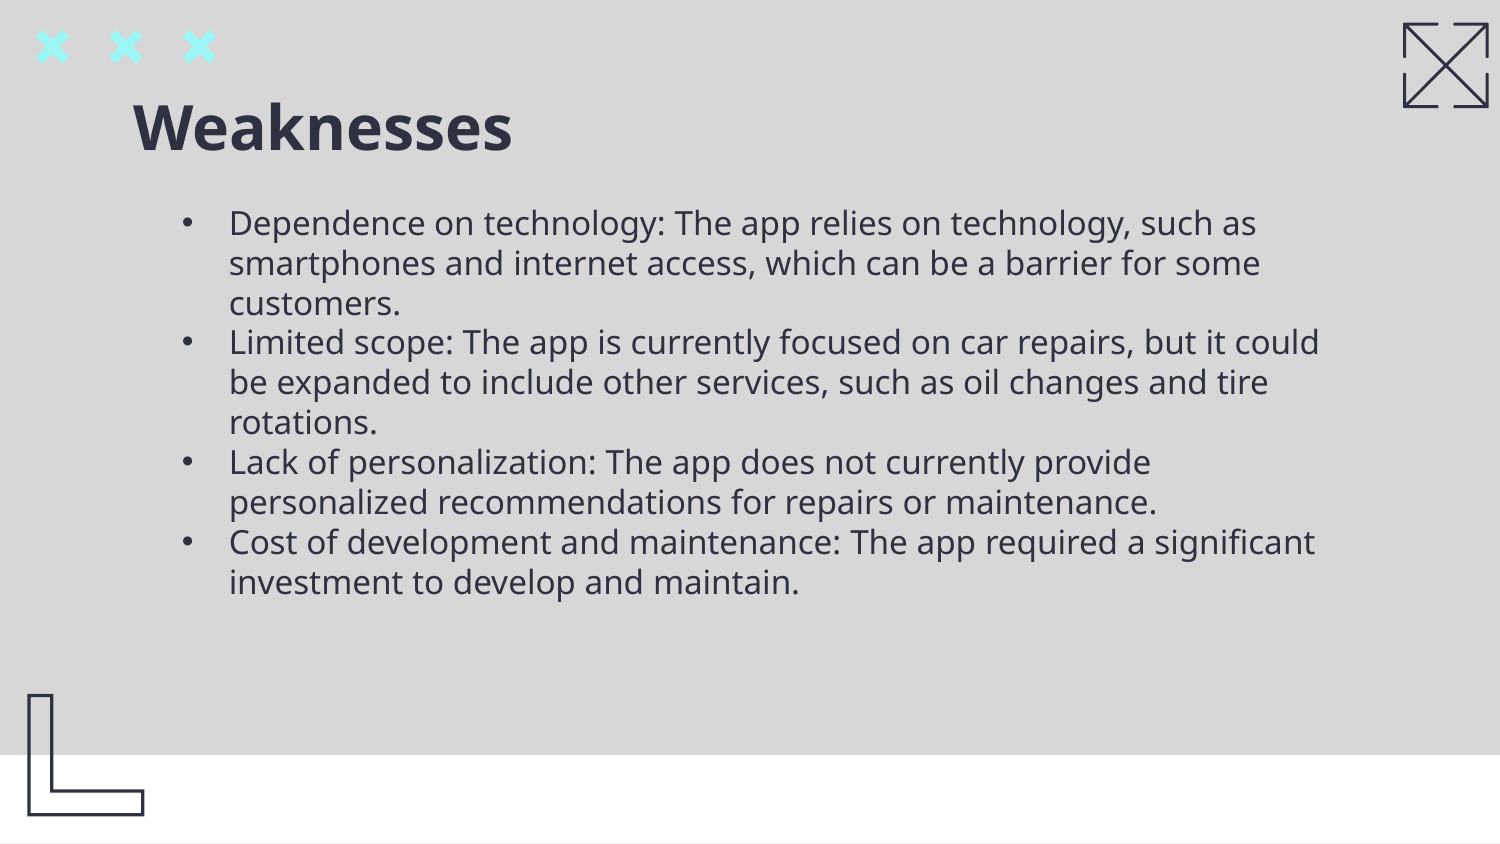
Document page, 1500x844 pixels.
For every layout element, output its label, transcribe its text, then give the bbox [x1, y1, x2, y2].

title Weaknesses [118, 72, 1382, 167]
subtitle Dependence on technology: The app relies on technology, such as smartphones and internet access, which can be a barrier for some customers. Limited scope: The app is currently focused on car repairs, but it could be expanded to include other services, such as oil changes and tire rotations. Lack of personalization: The app does not currently provide personalized recommendations for repairs or maintenance. Cost of development and maintenance: The app required a significant investment to develop and maintain. [141, 186, 1356, 614]
